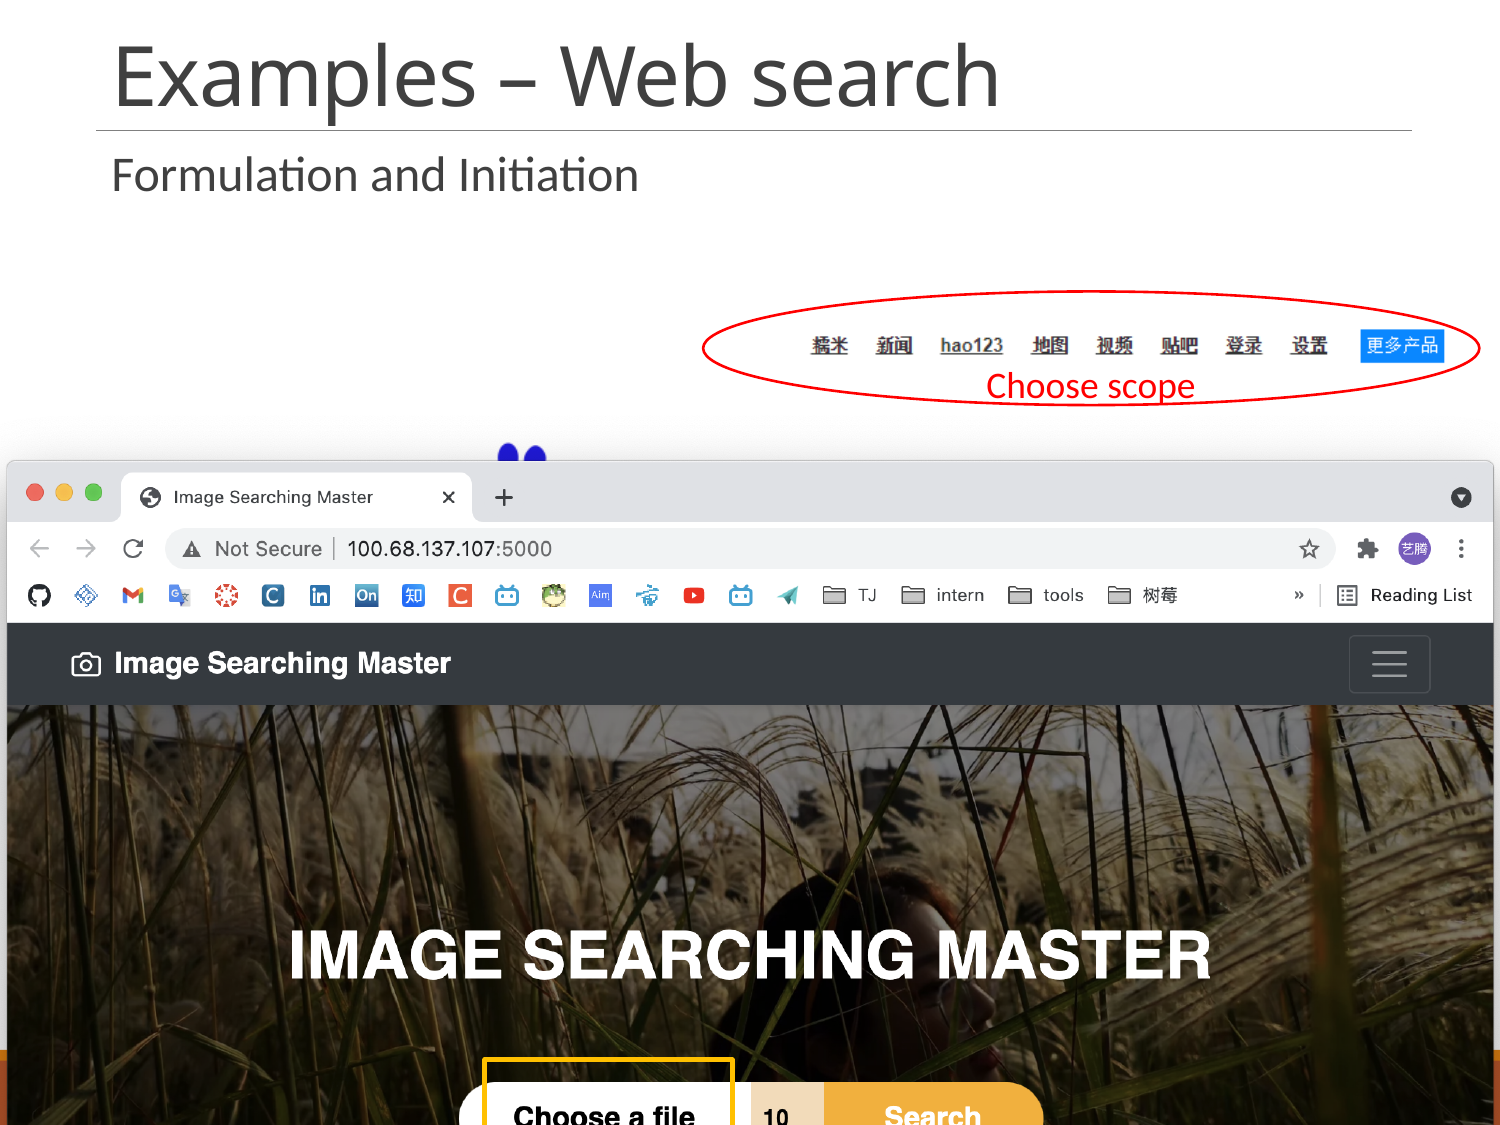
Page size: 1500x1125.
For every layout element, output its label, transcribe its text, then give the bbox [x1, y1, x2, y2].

title Examples – Web search [96, 19, 1413, 131]
list Formulation and Initiation [96, 140, 1413, 288]
picture [0, 404, 1500, 1125]
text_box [17, 290, 1480, 401]
